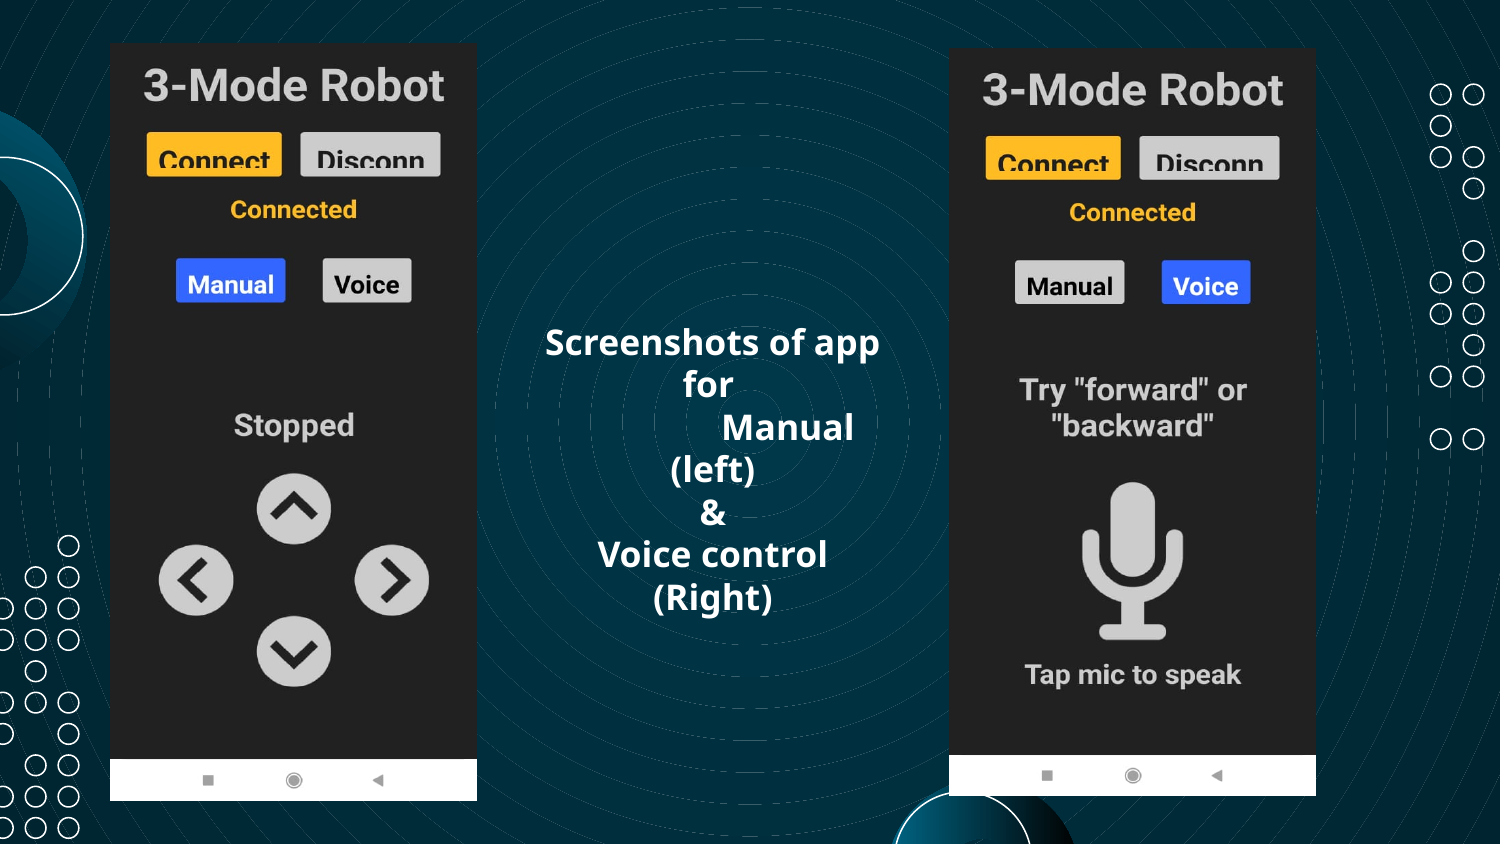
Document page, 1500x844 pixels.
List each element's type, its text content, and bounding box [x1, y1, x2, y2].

picture [111, 44, 476, 800]
text_box Screenshots of app for Manual (left) & Voice control (Right) [529, 304, 897, 678]
picture [948, 49, 1316, 796]
